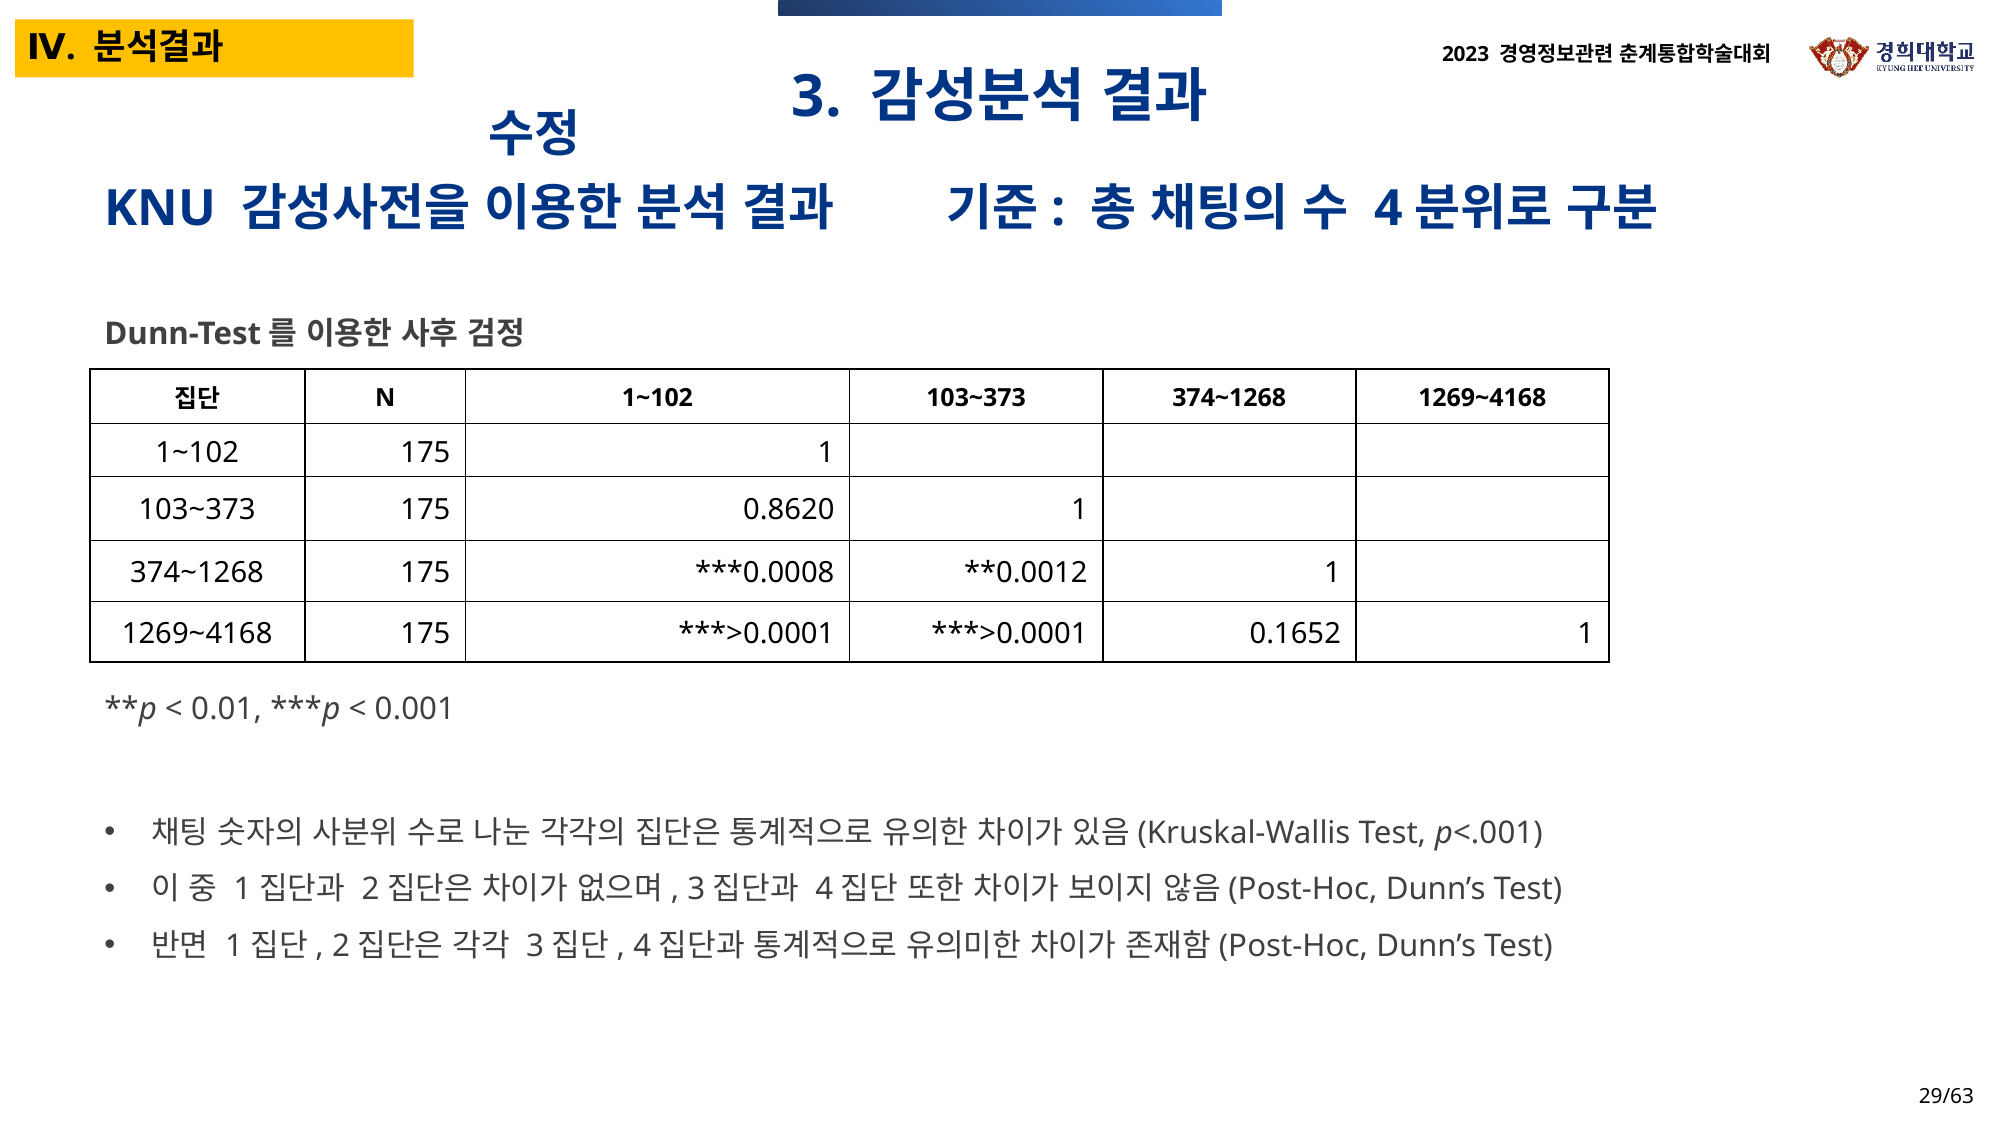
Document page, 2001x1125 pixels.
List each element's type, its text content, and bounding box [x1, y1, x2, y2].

text_box Dunn-Test를 이용한 사후 검정 [89, 287, 1610, 358]
table_header 집단 [91, 370, 304, 423]
table_cell ***>0.0001 [850, 602, 1102, 661]
table_cell 1 [466, 424, 849, 476]
table_cell ***0.0008 [466, 541, 849, 601]
table_header 1269~4168 [1357, 370, 1608, 423]
table_cell **0.0012 [850, 541, 1102, 601]
text_box 3. 감성분석 결과 [540, 50, 1459, 136]
text_box **p < 0.01, ***p < 0.001 [89, 662, 1610, 734]
table_cell ***>0.0001 [466, 602, 849, 661]
table_cell [1104, 424, 1355, 476]
table_cell [1104, 477, 1355, 540]
table_cell 1 [1357, 602, 1608, 661]
table_cell 1269~4168 [91, 602, 304, 661]
table_cell 1 [850, 477, 1102, 540]
table_cell [1357, 424, 1608, 476]
text_box 수정 [473, 93, 684, 167]
text_box [15, 19, 414, 78]
table_cell [1357, 541, 1608, 601]
text_box [777, 0, 1223, 17]
table_cell 1 [1104, 541, 1355, 601]
table_cell 0.1652 [1104, 602, 1355, 661]
table_cell 1~102 [91, 424, 304, 476]
table_cell 175 [306, 541, 465, 601]
table_cell 175 [306, 602, 465, 661]
text_box 채팅 숫자의 사분위 수로 나눈 각각의 집단은 통계적으로 유의한 차이가 있음(Kruskal-Wallis Test, p<.001) 이 중 1집단과 2집단은 차이가 없으며, 3집단과 4집단 또한 차이가 보이지 않음(Post-Hoc, Dunn’s Test) 반면 1집단, 2집단은 각각 3집단, 4집단과 통계적으로 유의미한 차이가 존재함(Post-Hoc, Dunn’s Test) [89, 786, 1783, 1026]
table_cell 175 [306, 424, 465, 476]
table_cell 374~1268 [91, 541, 304, 601]
table_header 374~1268 [1104, 370, 1355, 423]
table_header 1~102 [466, 370, 849, 423]
slide_number 29/63 [1538, 1058, 1989, 1119]
text_box Ⅳ. 분석결과 [12, 16, 306, 74]
table_cell [1357, 477, 1608, 540]
table_header 103~373 [850, 370, 1102, 423]
table_cell 0.8620 [466, 477, 849, 540]
table_cell [850, 424, 1102, 476]
text_box KNU 감성사전을 이용한 분석 결과 기준: 총 채팅의 수 4분위로 구분 [89, 167, 1848, 243]
table_header N [306, 370, 465, 423]
table_cell 103~373 [91, 477, 304, 540]
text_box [1407, 33, 1974, 78]
table_cell 175 [306, 477, 465, 540]
